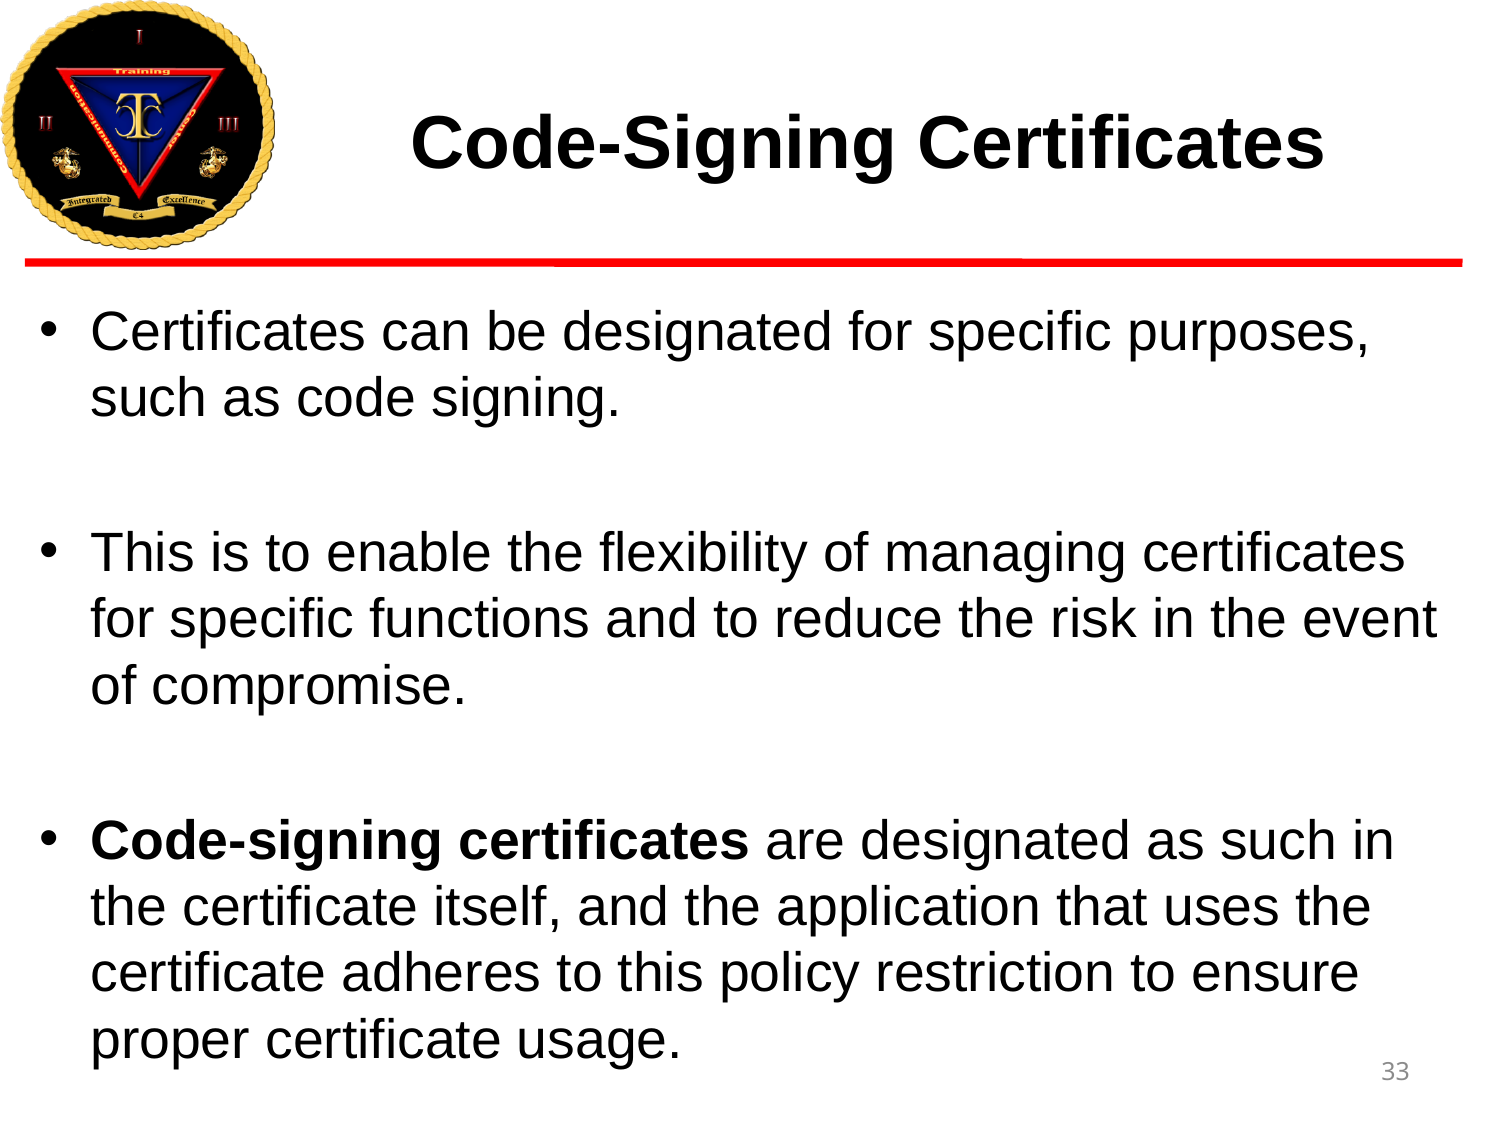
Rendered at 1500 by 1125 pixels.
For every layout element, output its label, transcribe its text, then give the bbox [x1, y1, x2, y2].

title Code-Signing Certificates [274, 44, 1463, 233]
picture [0, 0, 275, 250]
slide_number 33 [1074, 1042, 1425, 1103]
list Certificates can be designated for specific purposes, such as code signing. This is to enable the flexibility of managing certificates for specific functions and to reduce the risk in the event of compromise. Code-signing certificates are designated as such in the certificate itself, and the application that uses the certificate adheres to this policy restriction to ensure proper certificate usage. [24, 287, 1463, 1081]
